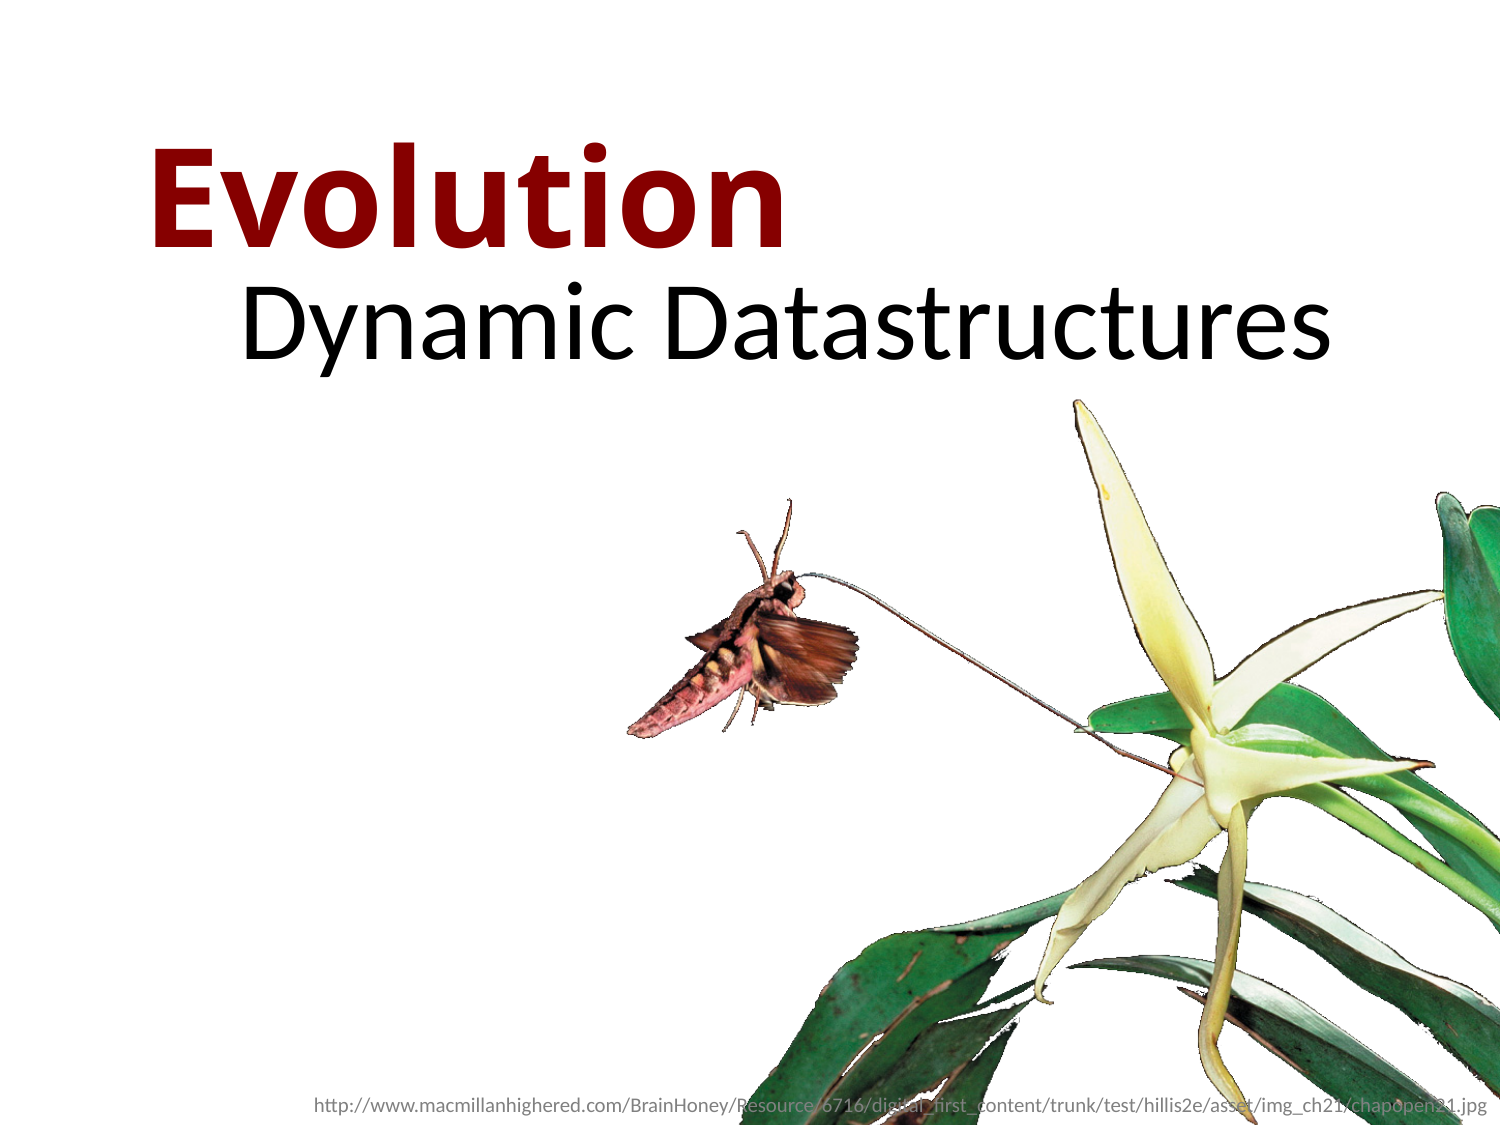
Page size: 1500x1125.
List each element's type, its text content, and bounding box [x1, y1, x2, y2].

picture [521, 390, 1500, 1125]
text_box Evolution [128, 83, 1500, 301]
text_box http://www.macmillanhighered.com/BrainHoney/Resource/6716/digital_first_content/trunk/test/hillis2e/asset/img_ch21/chapopen21.jpg [299, 1084, 521, 1125]
